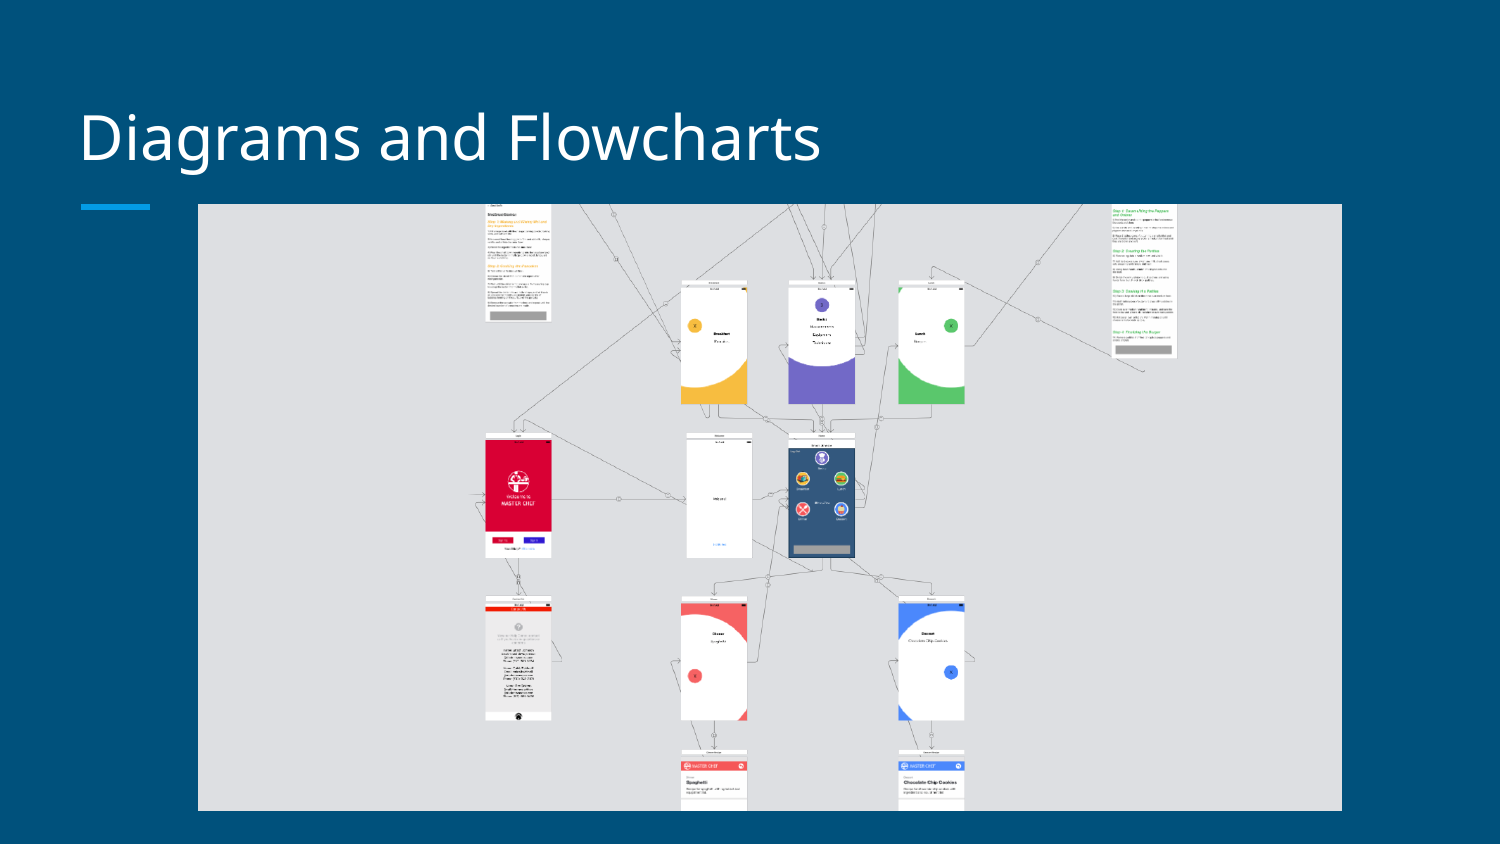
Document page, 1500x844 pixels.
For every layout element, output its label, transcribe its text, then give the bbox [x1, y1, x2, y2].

title Diagrams and Flowcharts [63, 75, 1437, 188]
picture [199, 205, 1341, 810]
